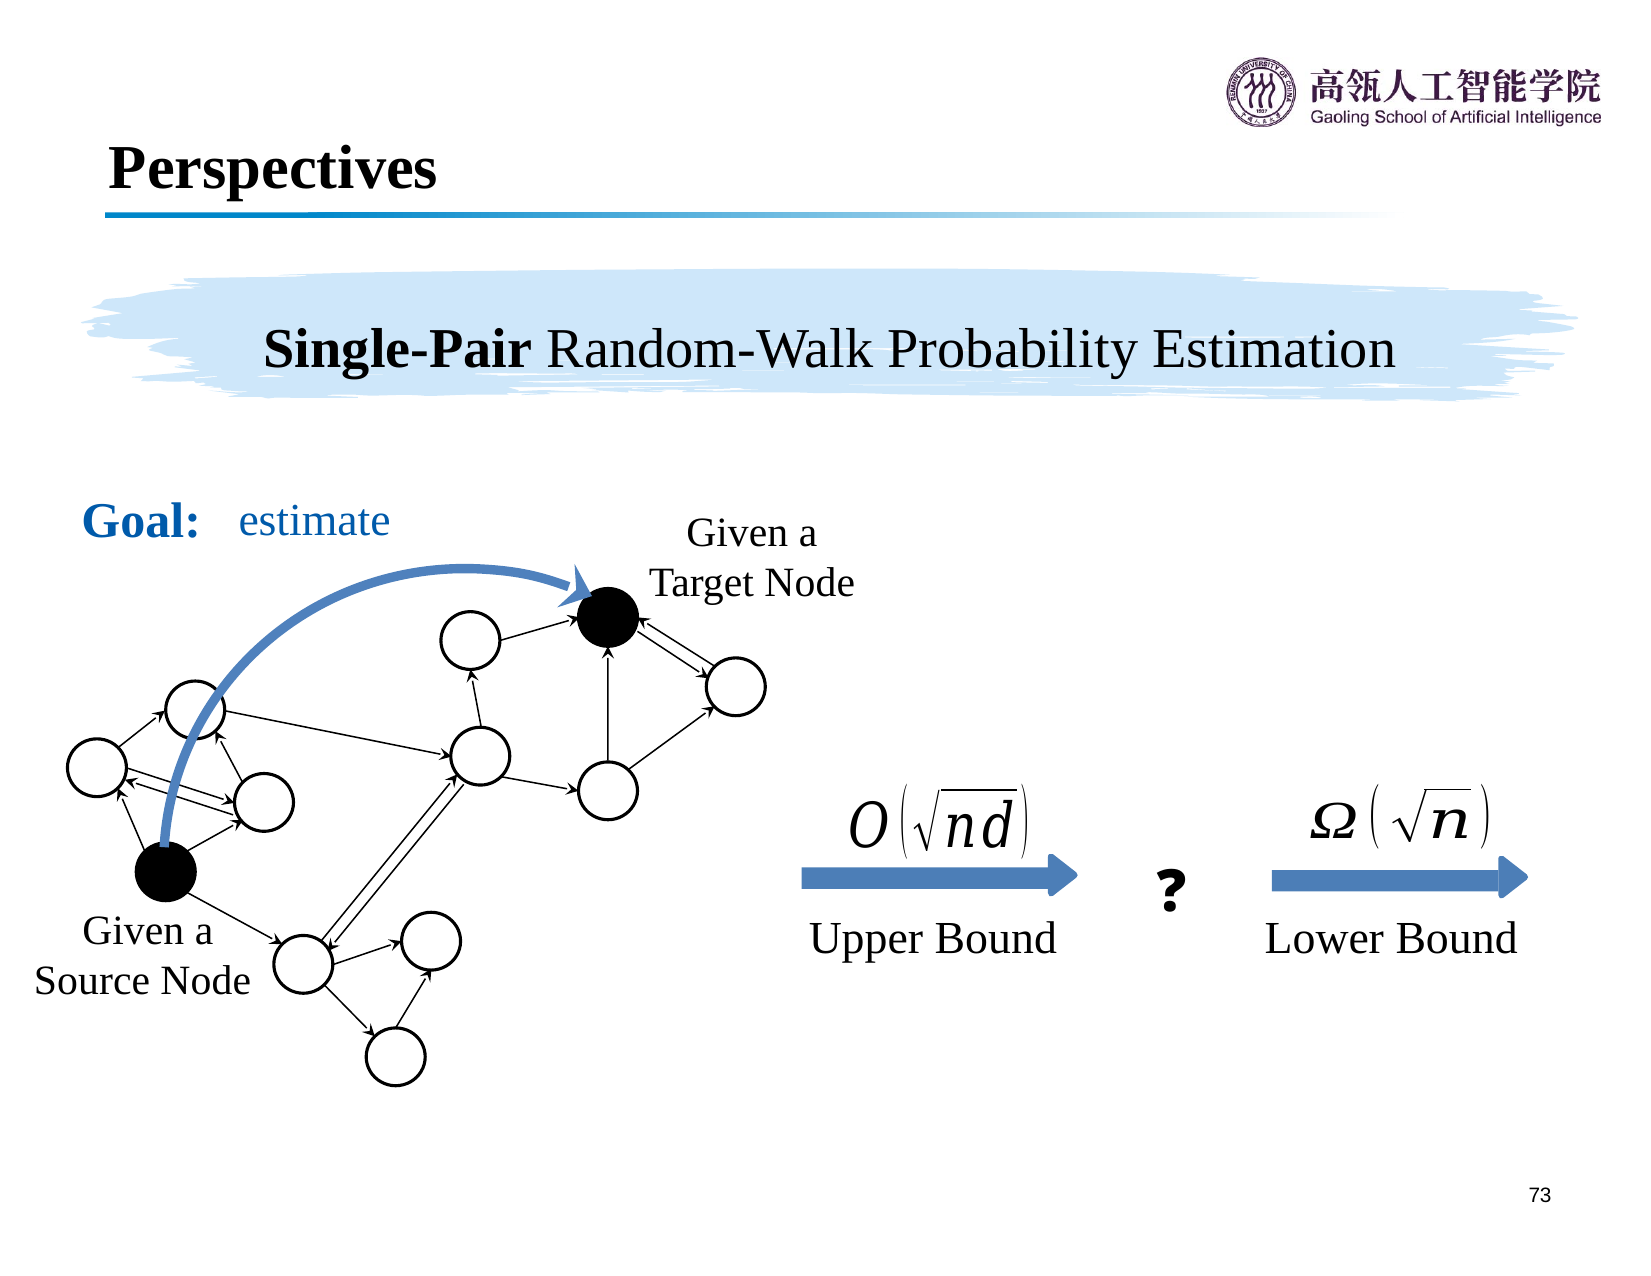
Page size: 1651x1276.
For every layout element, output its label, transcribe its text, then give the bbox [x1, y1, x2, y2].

text_box Upper Bound [770, 900, 1106, 970]
text_box Single-Pair Random-Walk Probability Estimation [80, 268, 1579, 402]
text_box [800, 865, 1052, 891]
text_box [1047, 854, 1078, 897]
text_box Lower Bound [1219, 900, 1564, 970]
text_box [1270, 868, 1500, 893]
picture [1226, 57, 1601, 117]
text_box Goal: [37, 479, 229, 555]
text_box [67, 588, 766, 1086]
text_box Perspectives [92, 117, 1651, 211]
text_box [102, 211, 1406, 221]
text_box [360, 567, 570, 586]
text_box ❓ [1139, 845, 1204, 931]
text_box [1498, 856, 1529, 899]
